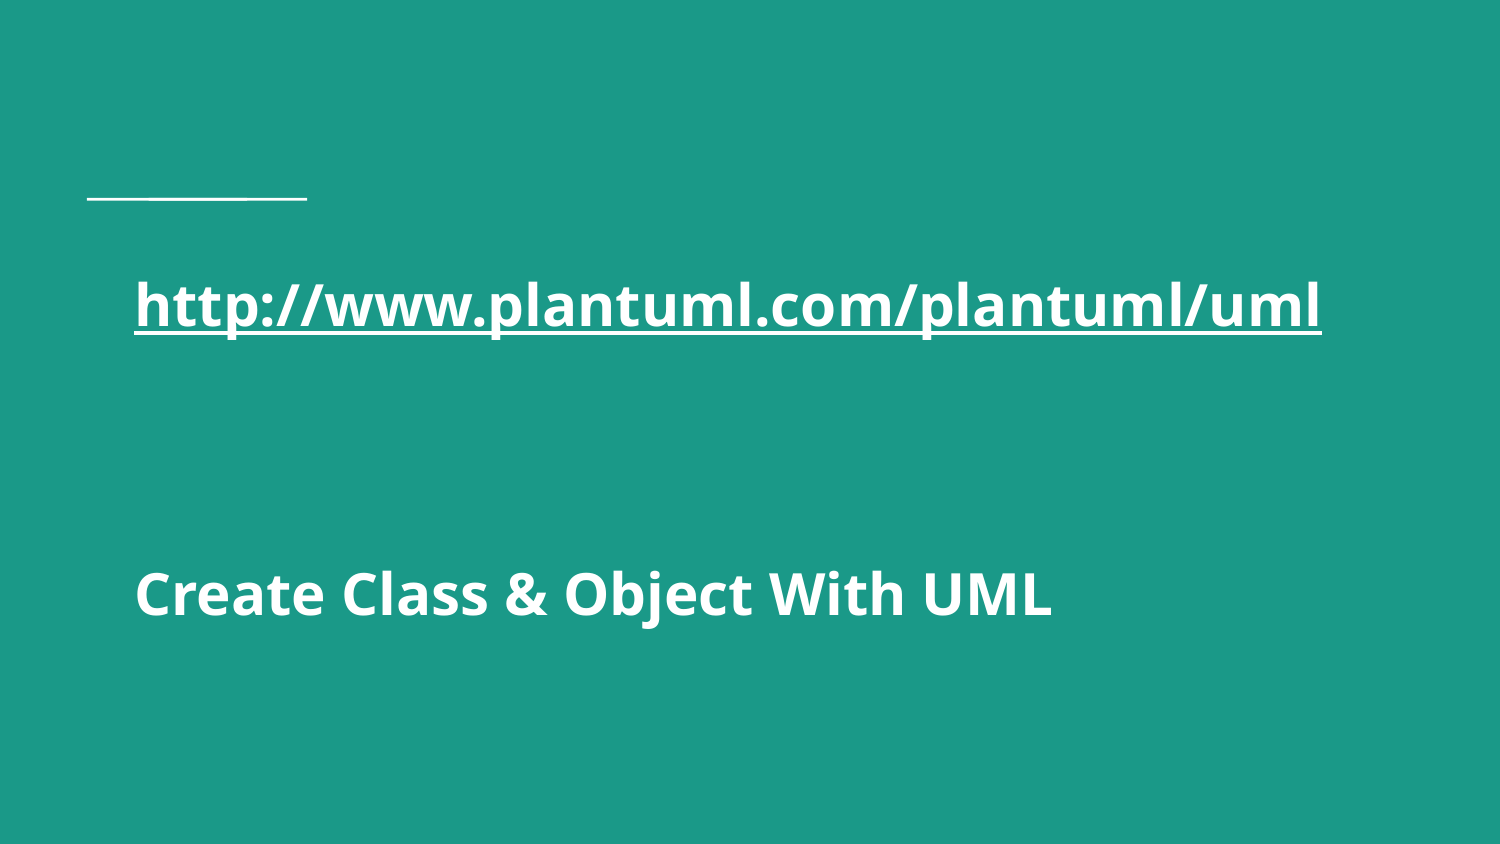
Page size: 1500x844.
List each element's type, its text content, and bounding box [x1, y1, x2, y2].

title http://www.plantuml.com/plantuml/uml Create Class & Object With UML [119, 252, 1500, 503]
